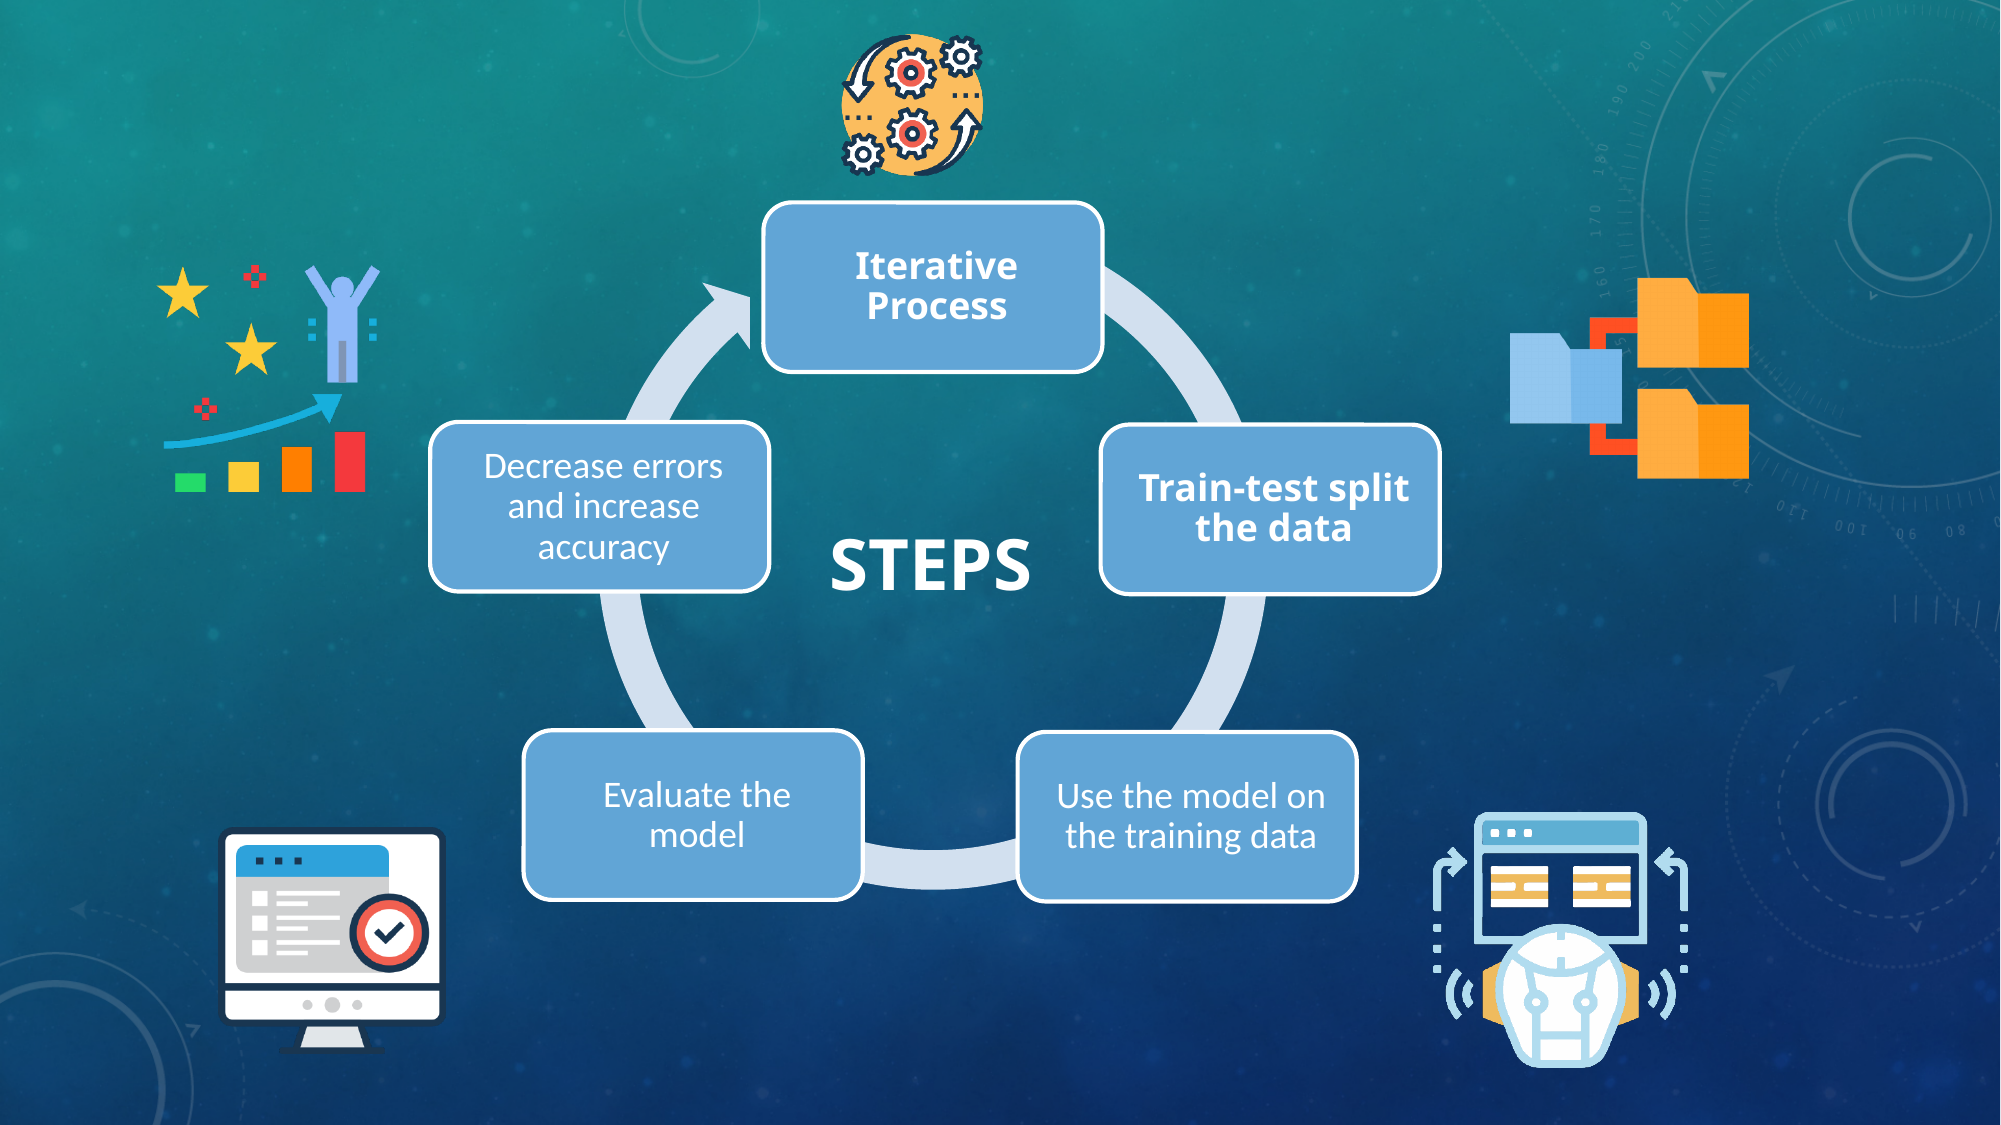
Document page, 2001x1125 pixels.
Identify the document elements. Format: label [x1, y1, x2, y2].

picture [1432, 812, 1689, 1068]
picture [840, 33, 983, 176]
picture [218, 826, 446, 1054]
text_box [0, 0, 2000, 1125]
picture [154, 264, 382, 492]
picture [1510, 259, 1749, 498]
text_box [117, 202, 1749, 923]
